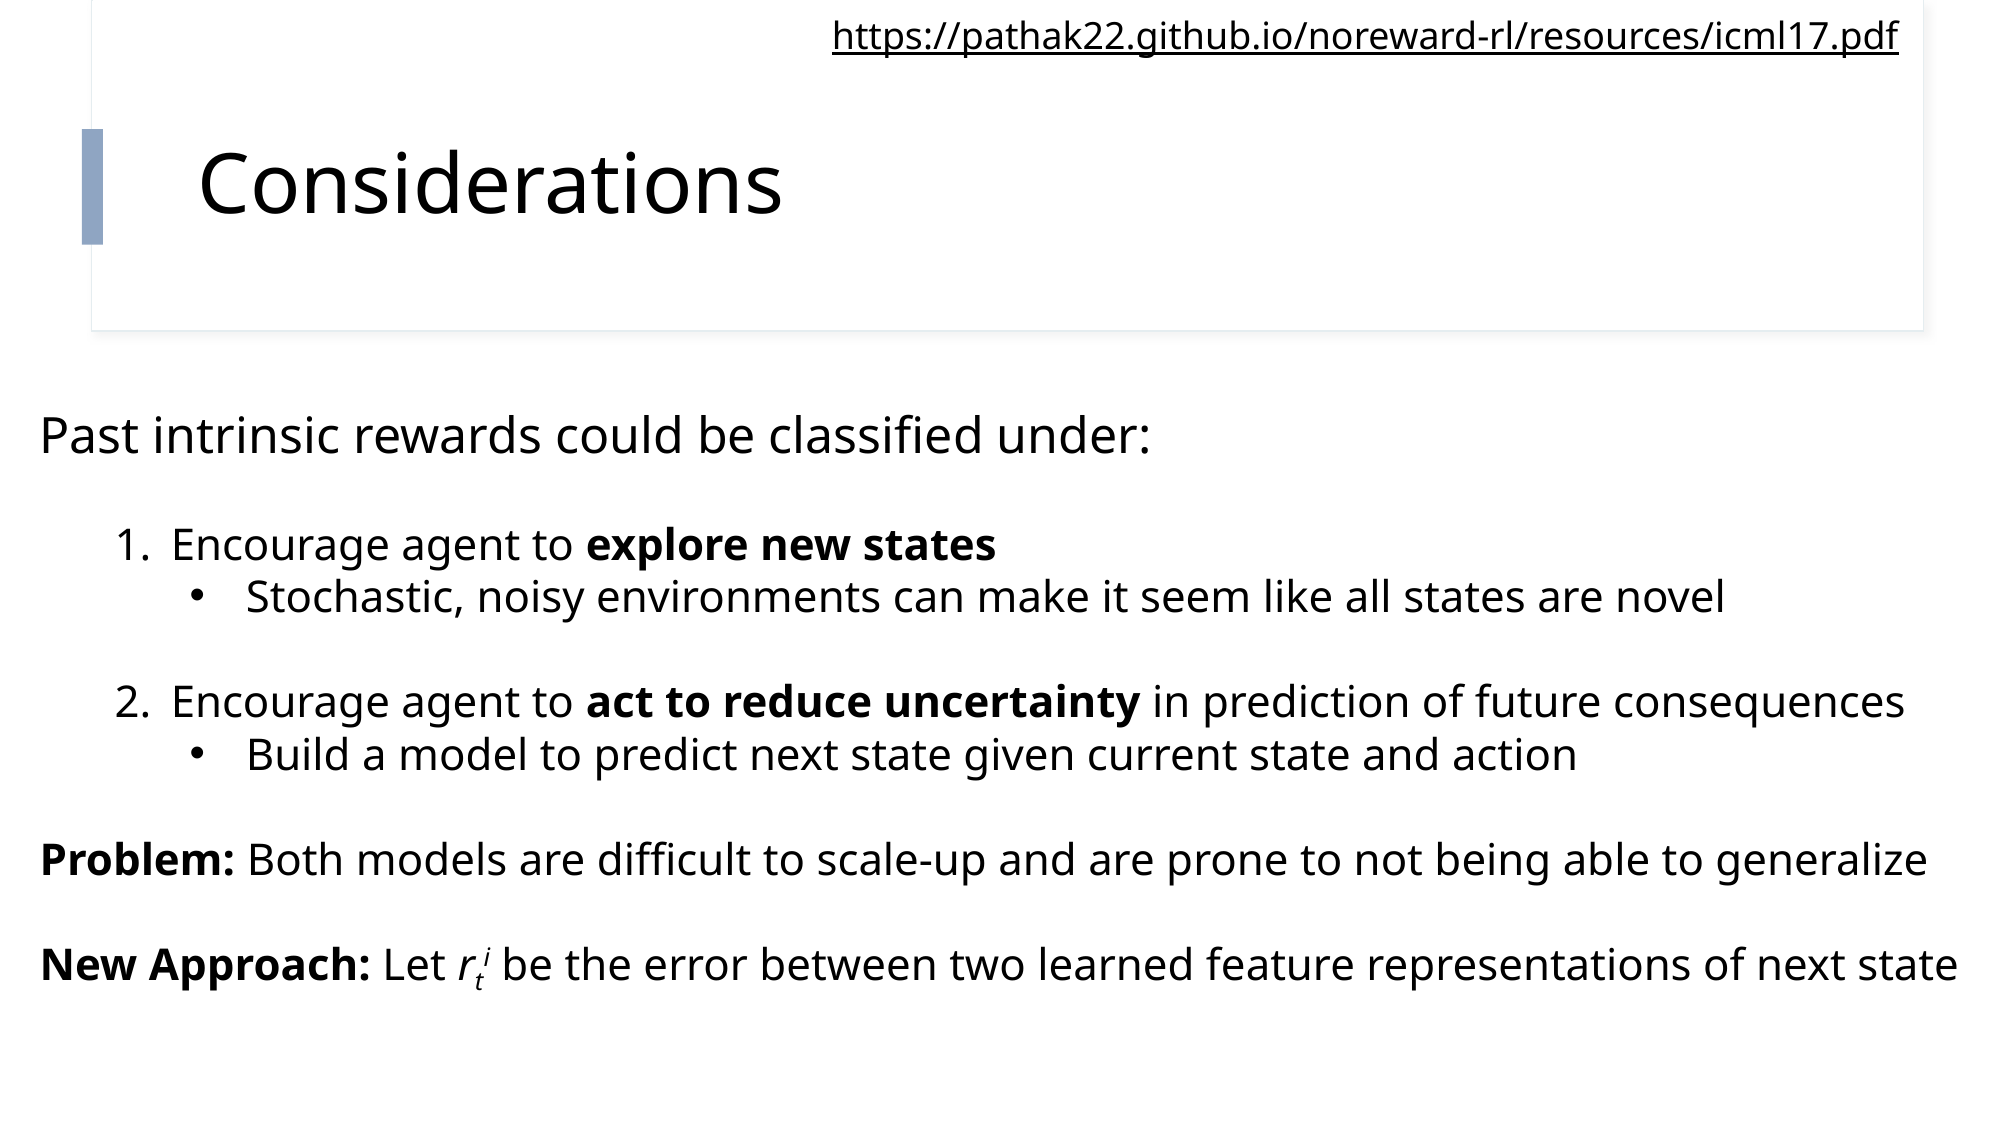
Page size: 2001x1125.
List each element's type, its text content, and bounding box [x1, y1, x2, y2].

title Considerations [183, 90, 1851, 284]
text_box Past intrinsic rewards could be classified under: Encourage agent to explore new states Stochastic, noisy environments can make it seem like all states are novel Encourage agent to act to reduce uncertainty in prediction of future consequences Build a model to predict next state given current state and action Problem: Both models are difficult to scale-up and are prone to not being able to generalize New Approach: Let rti be the error between two learned feature representations of next state [24, 396, 1975, 1004]
text_box https://pathak22.github.io/noreward-rl/resources/icml17.pdf [596, 4, 1915, 70]
